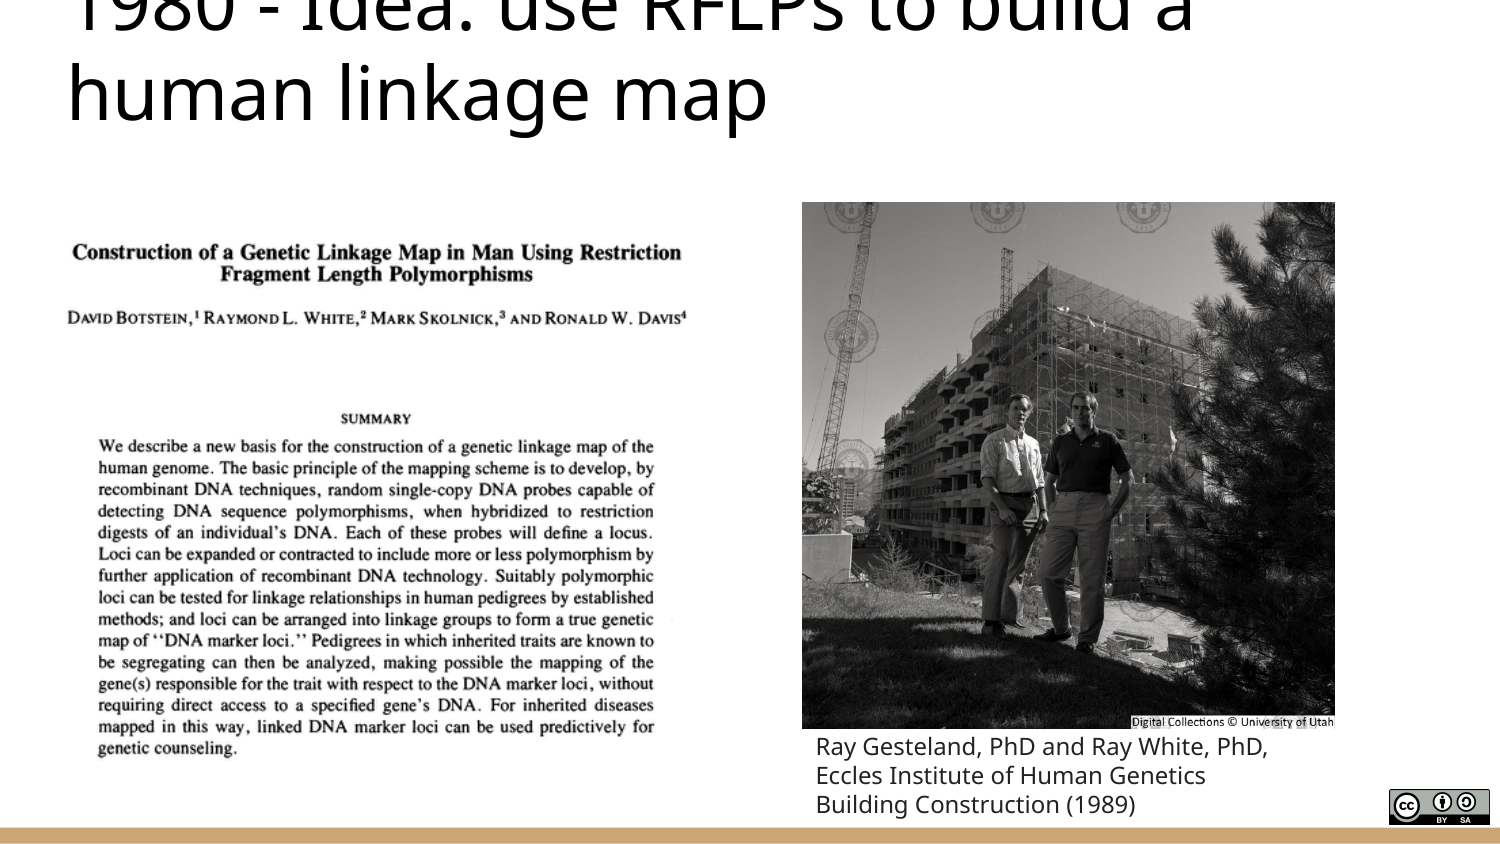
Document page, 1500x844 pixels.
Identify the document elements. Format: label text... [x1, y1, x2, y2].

picture [1389, 789, 1490, 825]
picture [37, 225, 729, 776]
picture [802, 201, 1335, 729]
text_box Ray Gesteland, PhD and Ray White, PhD, Eccles Institute of Human Genetics Building Construction (1989) [800, 736, 1293, 814]
title 1980 - Idea: use RFLPs to build a human linkage map [51, 14, 1475, 151]
